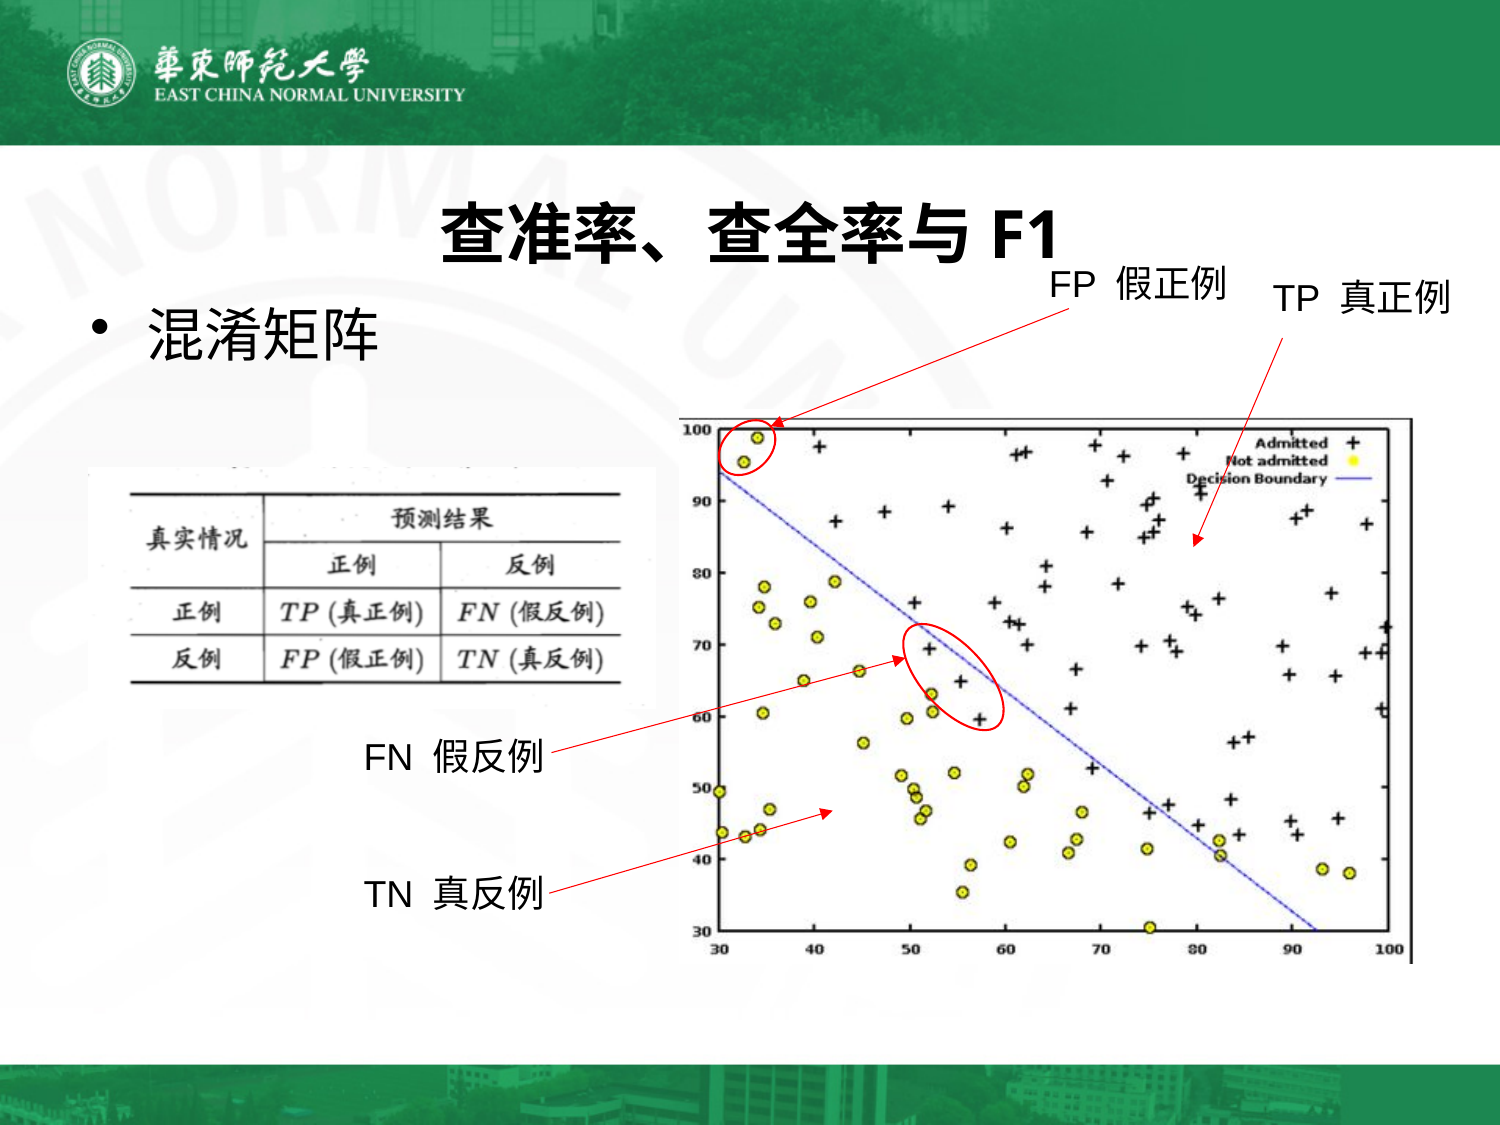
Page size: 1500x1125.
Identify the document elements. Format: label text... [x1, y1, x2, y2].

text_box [549, 810, 833, 894]
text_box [770, 308, 1069, 427]
text_box TP 真正例 [1257, 266, 1471, 327]
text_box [1193, 337, 1283, 548]
list 混淆矩阵 [75, 290, 1425, 1005]
text_box FN 假反例 [348, 725, 562, 786]
text_box FP 假正例 [1034, 252, 1247, 313]
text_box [551, 657, 906, 753]
title 查准率、查全率与F1 [76, 172, 1427, 290]
text_box TN 真反例 [348, 862, 562, 923]
picture [0, 0, 1500, 1125]
